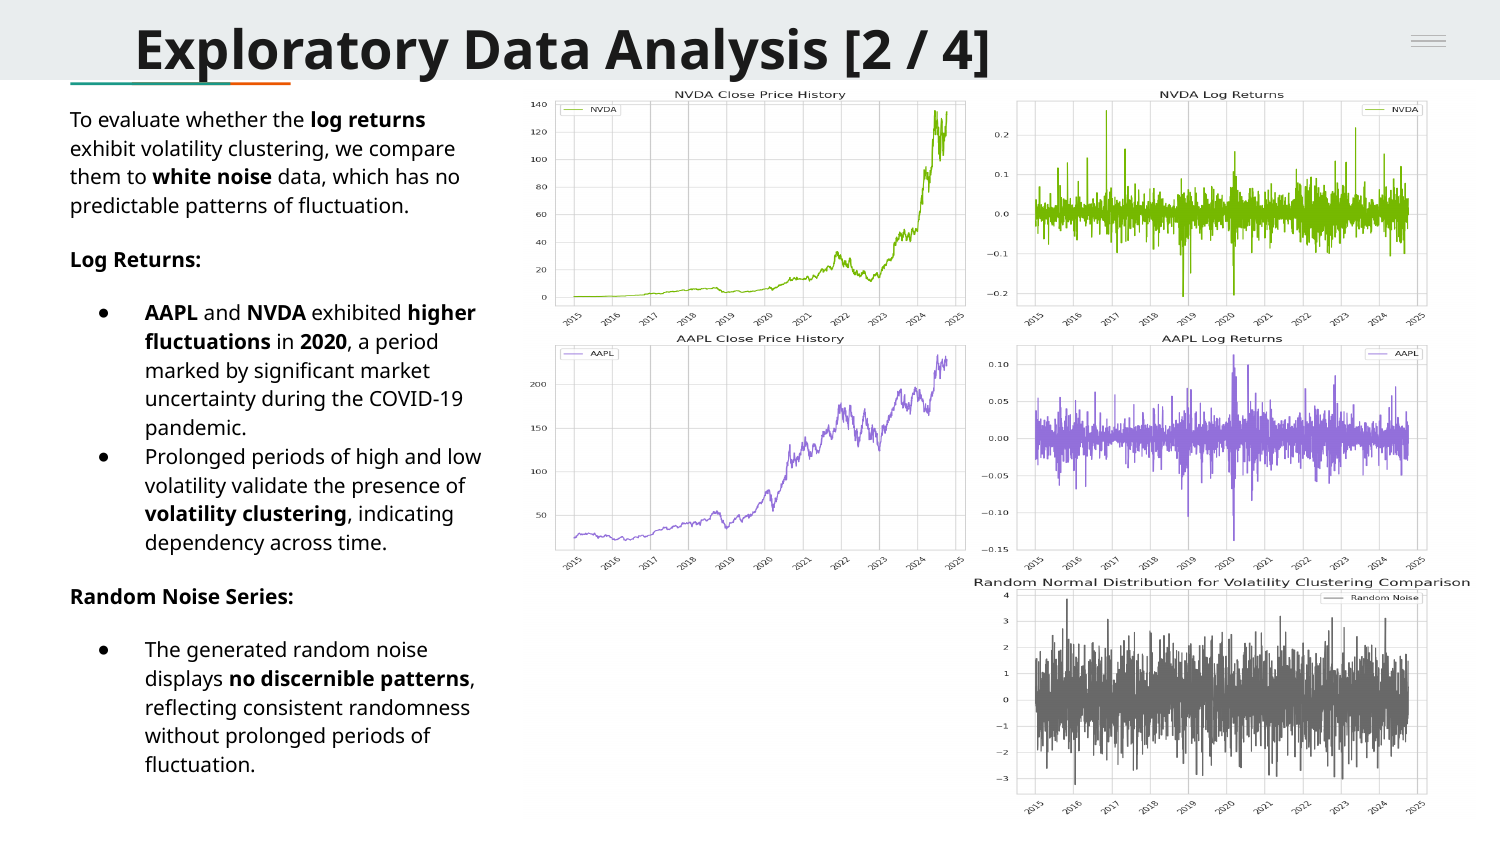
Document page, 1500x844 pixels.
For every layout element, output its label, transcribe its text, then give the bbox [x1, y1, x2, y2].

picture [523, 87, 1477, 819]
list To evaluate whether the log returns exhibit volatility clustering, we compare them to white noise data, which has no predictable patterns of fluctuation. Log Returns: AAPL and NVDA exhibited higher fluctuations in 2020, a period marked by significant market uncertainty during the COVID-19 pandemic. Prolonged periods of high and low volatility validate the presence of volatility clustering, indicating dependency across time. Random Noise Series: The generated random noise displays no discernible patterns, reflecting consistent randomness without prolonged periods of fluctuation. [55, 87, 499, 844]
title Exploratory Data Analysis [2 / 4] [119, 0, 1381, 88]
slide_number 11 [1400, 779, 1491, 844]
